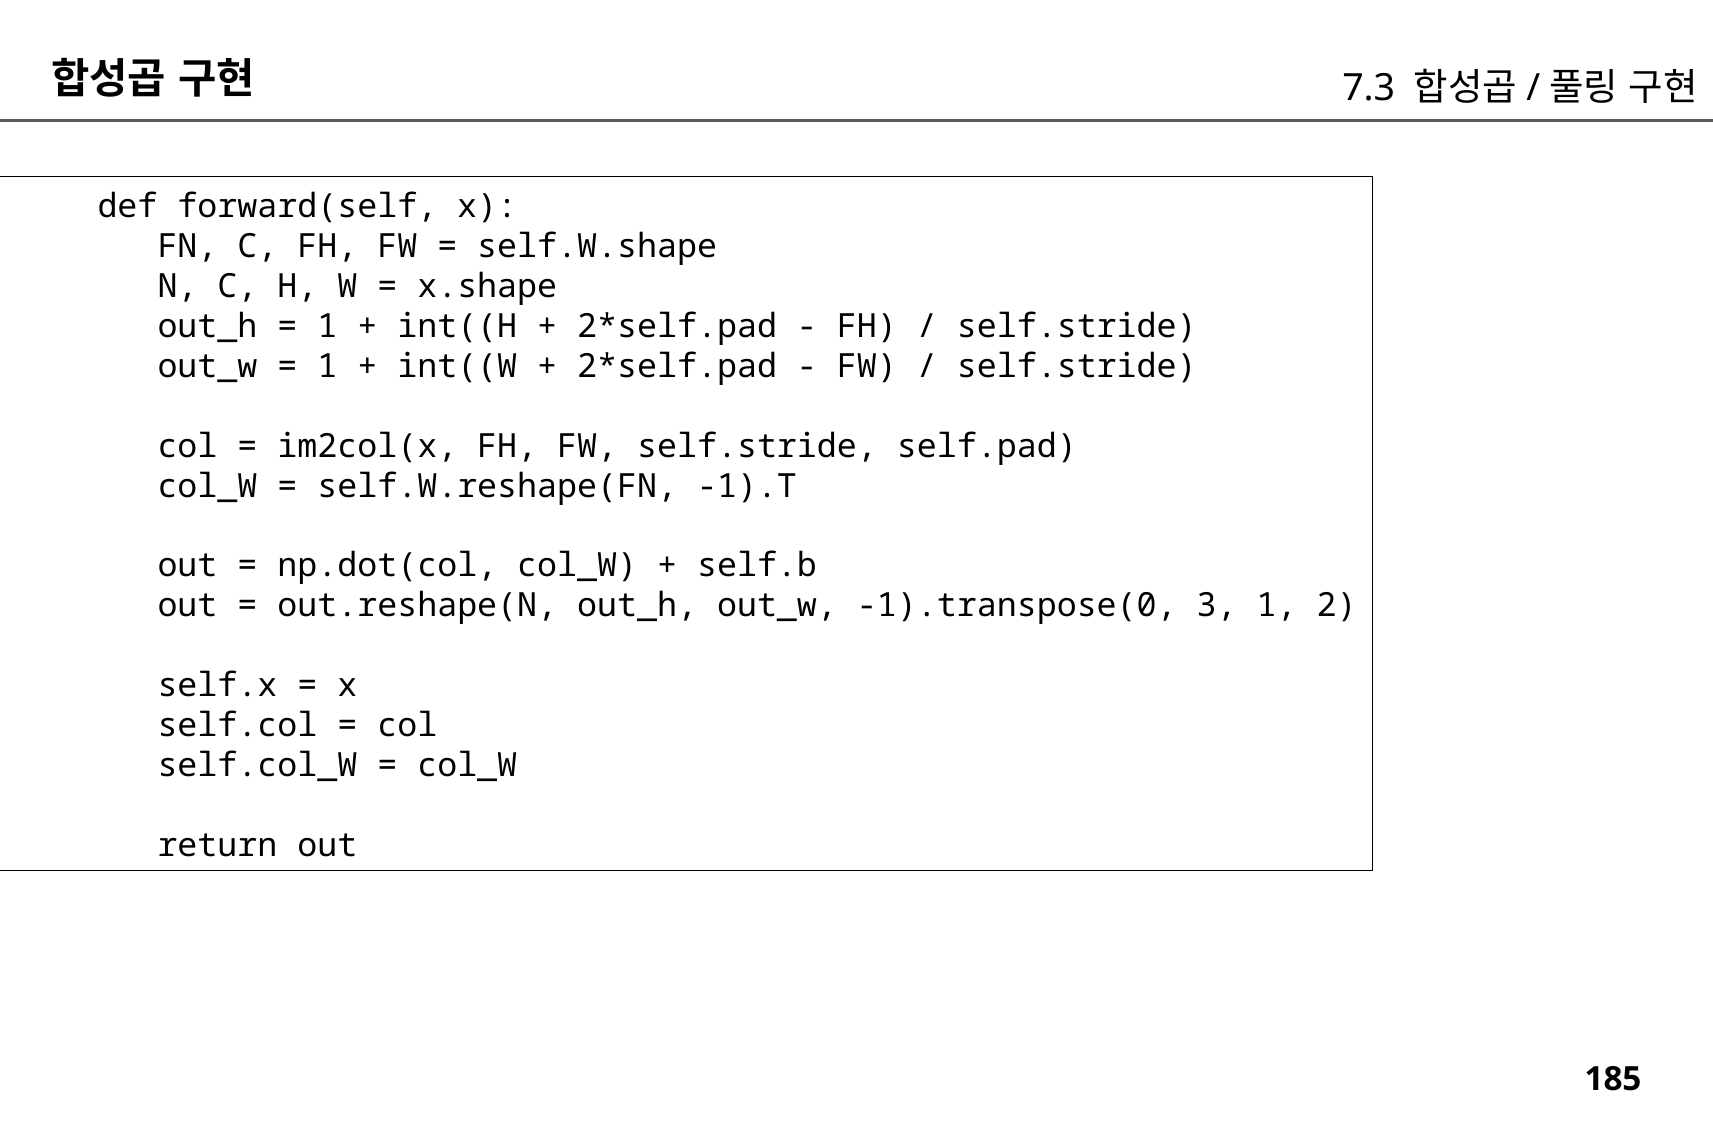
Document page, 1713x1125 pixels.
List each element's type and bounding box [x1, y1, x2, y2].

text_box [11, 13, 803, 105]
text_box [916, 44, 1713, 111]
text_box [0, 176, 1373, 871]
